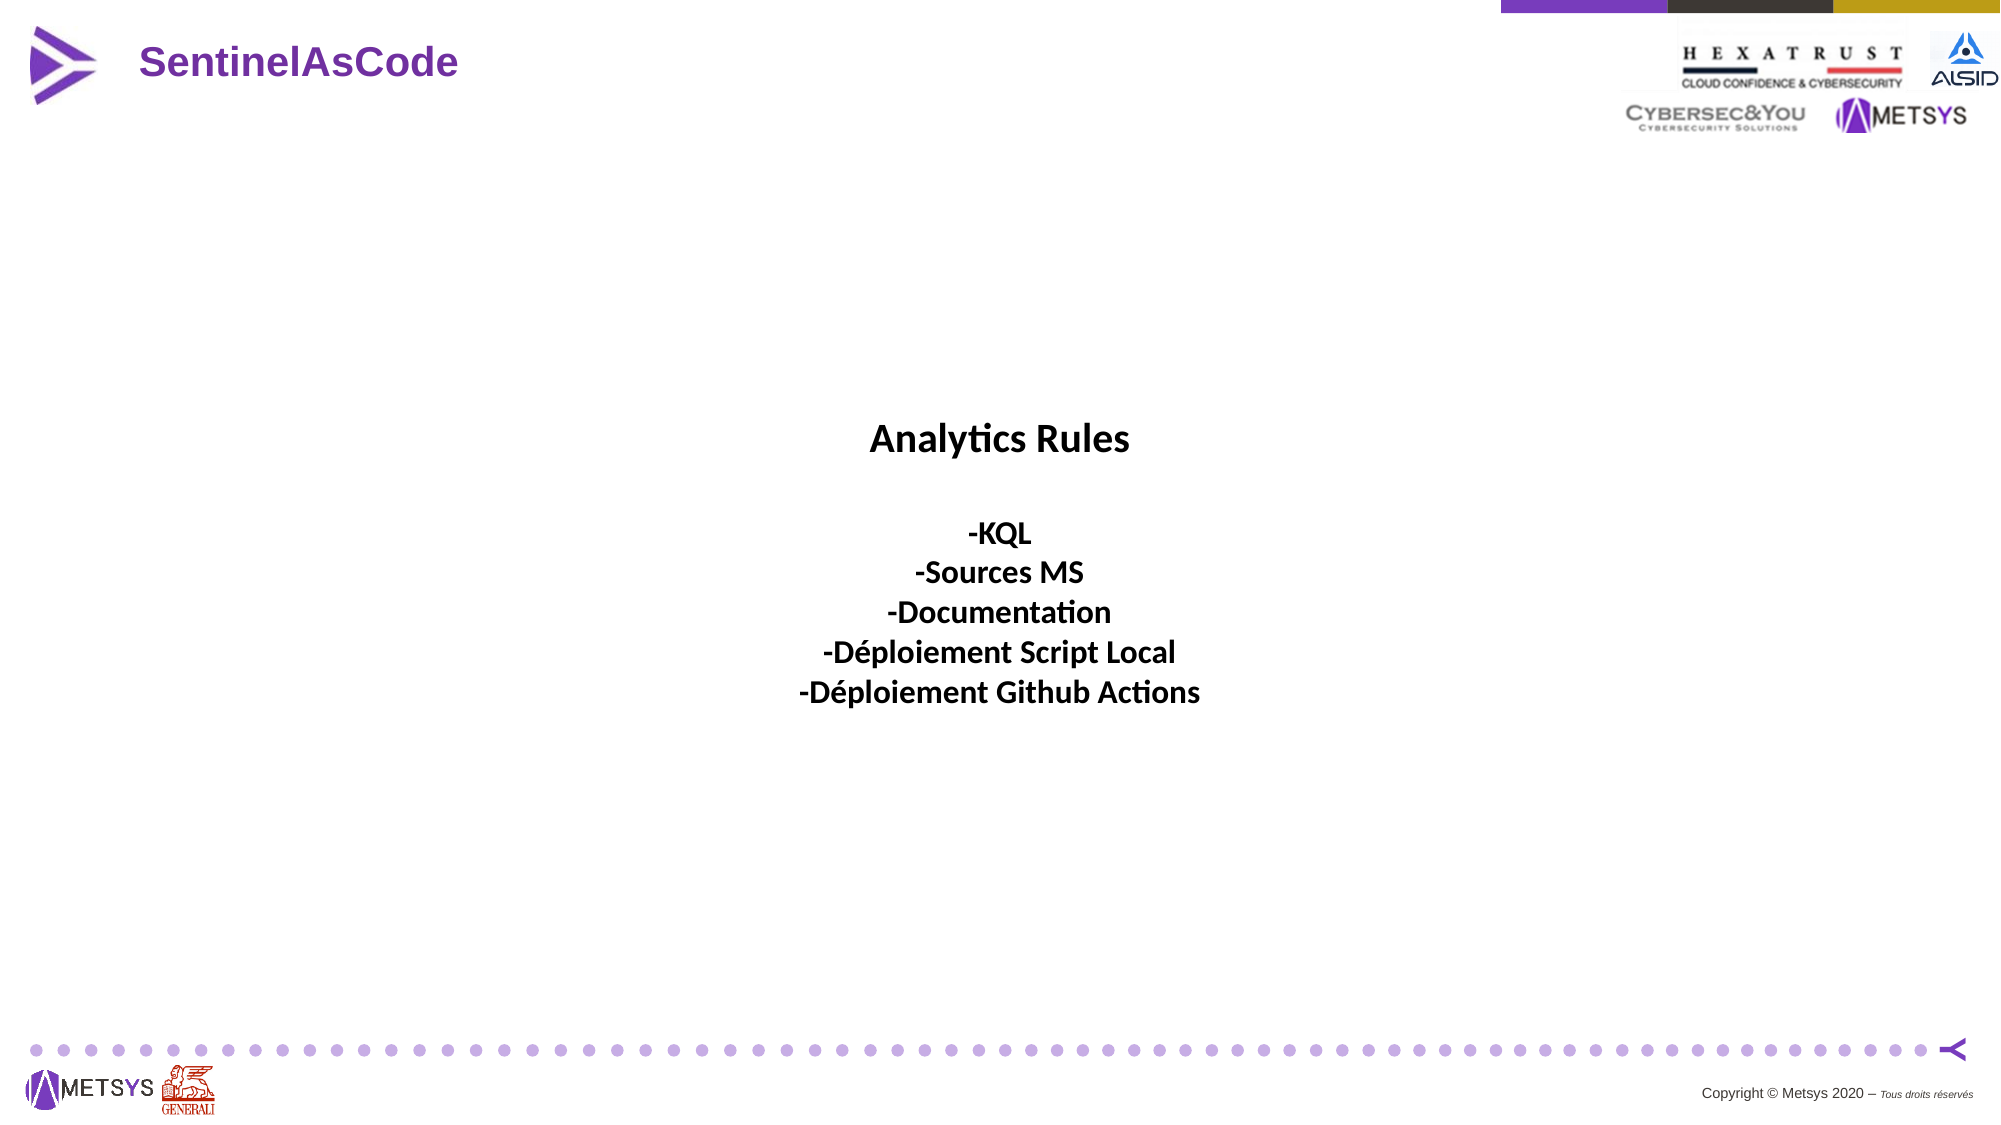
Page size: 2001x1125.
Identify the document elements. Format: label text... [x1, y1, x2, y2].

picture [30, 26, 98, 105]
text_box Analytics Rules -KQL -Sources MS -Documentation -Déploiement Script Local -Déploiement Github Actions [333, 403, 1667, 718]
picture [25, 1070, 153, 1110]
text_box SentinelAsCode [124, 27, 475, 92]
picture [161, 1065, 215, 1115]
picture [1621, 16, 2000, 133]
